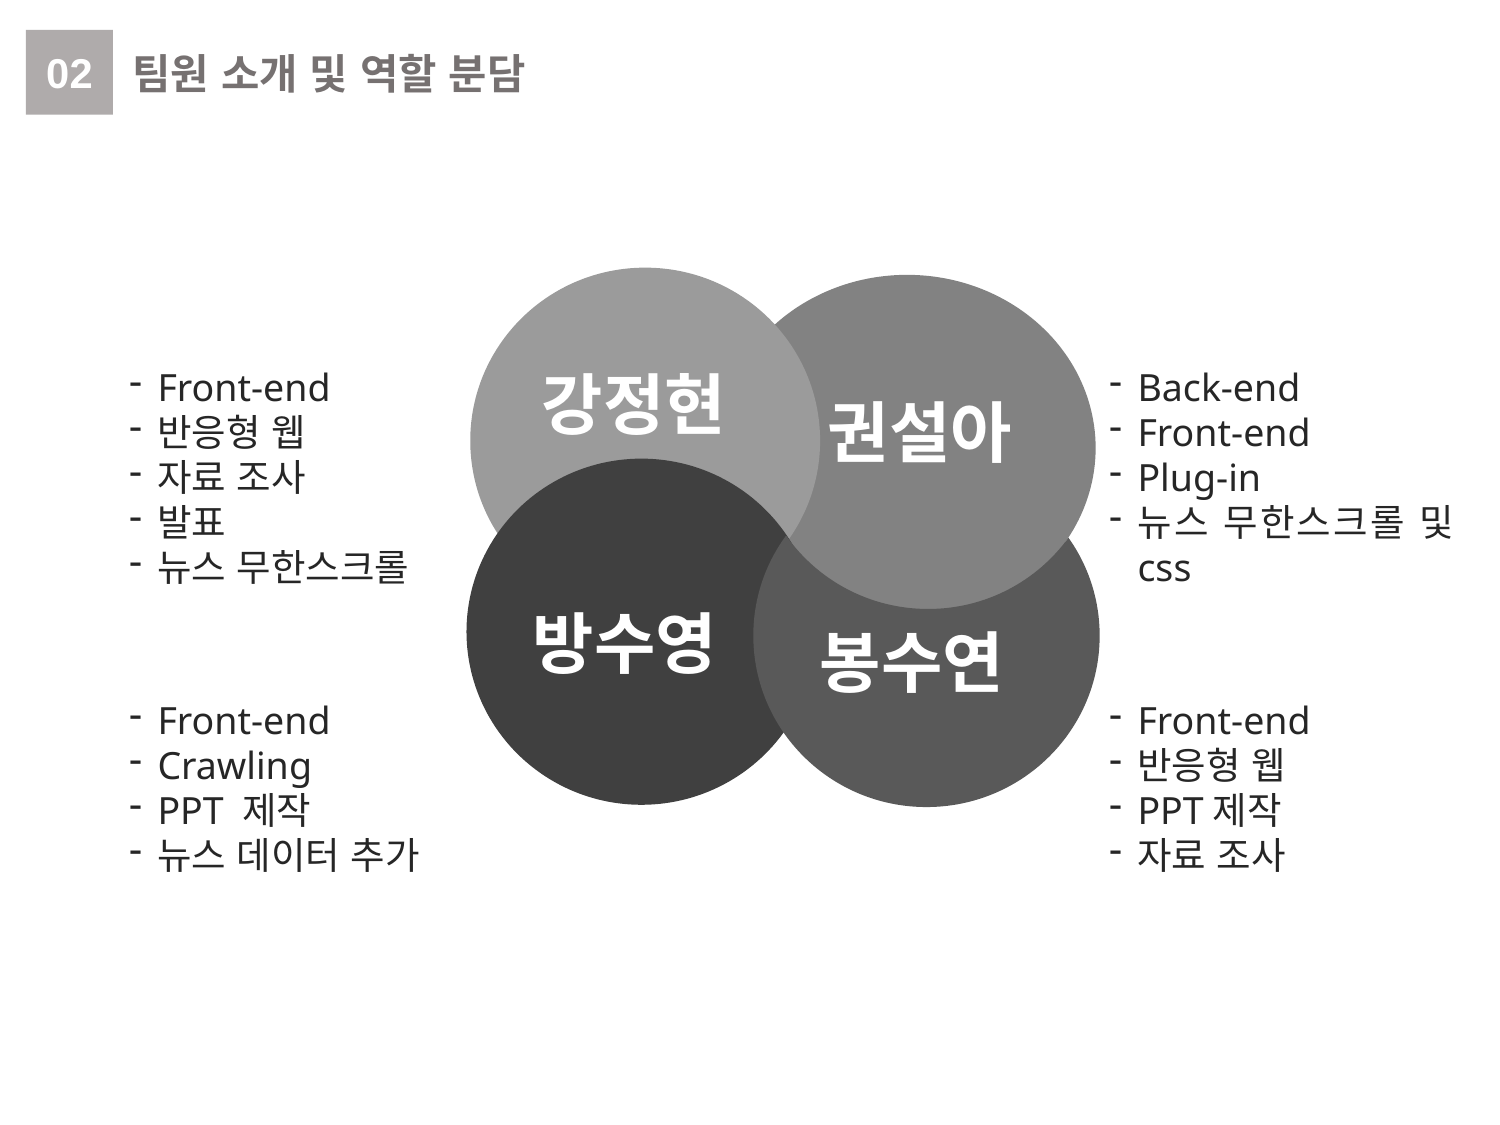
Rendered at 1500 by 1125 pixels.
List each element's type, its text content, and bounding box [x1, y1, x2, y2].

text_box Back-end Front-end Plug-in 뉴스 무한스크롤 및 css [1109, 363, 1455, 634]
text_box 봉수연 [805, 613, 1069, 709]
text_box [757, 533, 1101, 809]
text_box Front-end 반응형 웹 PPT제작 자료 조사 [1109, 696, 1455, 877]
text_box 강정현 [527, 355, 773, 450]
text_box 팀원 소개 및 역할 분담 [117, 40, 657, 106]
text_box [775, 273, 1097, 607]
text_box [475, 266, 817, 538]
text_box Front-end Crawling PPT 제작 뉴스 데이터 추가 [129, 696, 475, 877]
text_box [465, 457, 790, 806]
text_box 방수영 [518, 594, 778, 690]
text_box Front-end 반응형 웹 자료 조사 발표 뉴스 무한스크롤 [129, 363, 475, 589]
text_box 02 [25, 29, 114, 116]
text_box 권설아 [813, 383, 1061, 479]
